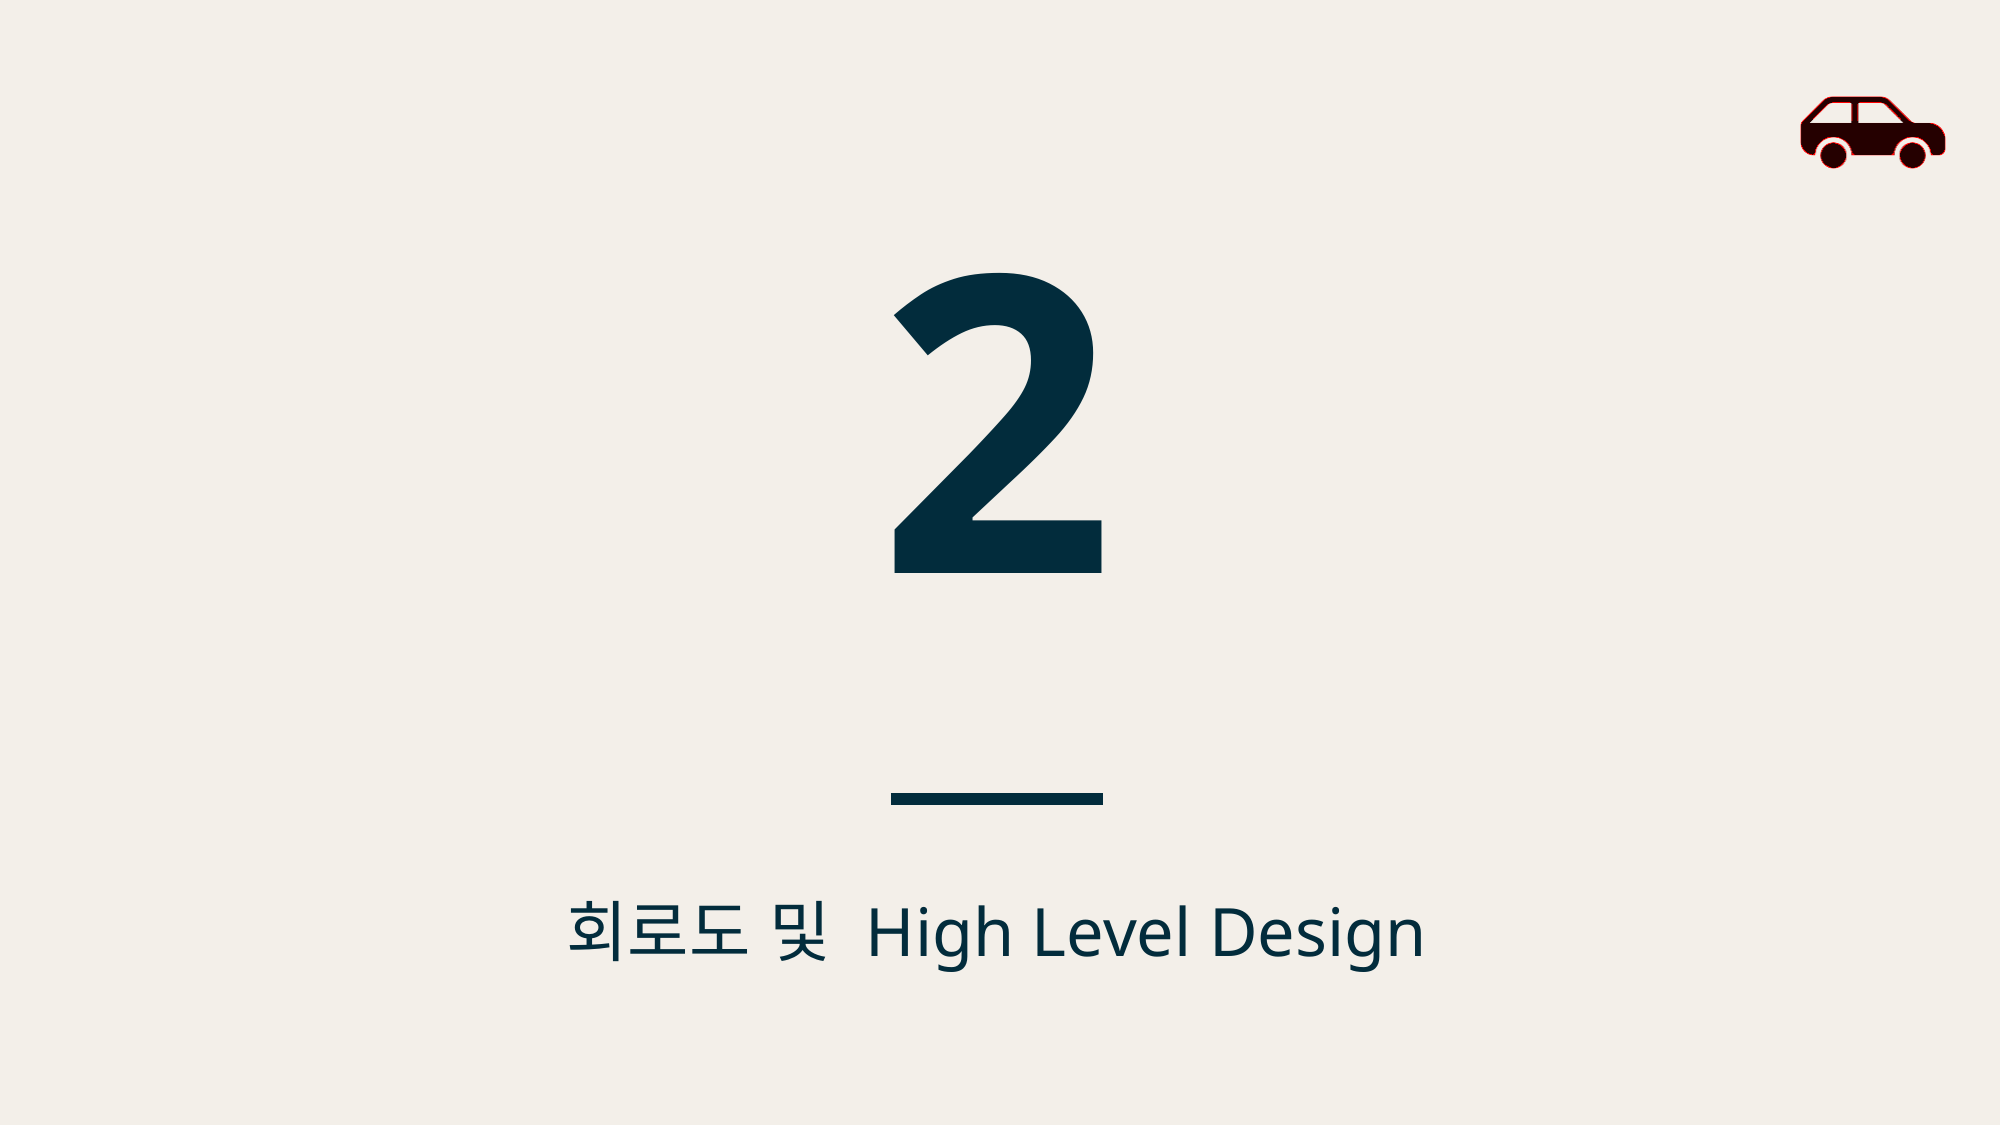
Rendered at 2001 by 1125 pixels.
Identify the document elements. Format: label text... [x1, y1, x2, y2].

text_box 2 [863, 151, 1131, 664]
text_box 회로도 및 High Level Design [520, 882, 1474, 978]
picture [1794, 54, 1952, 211]
